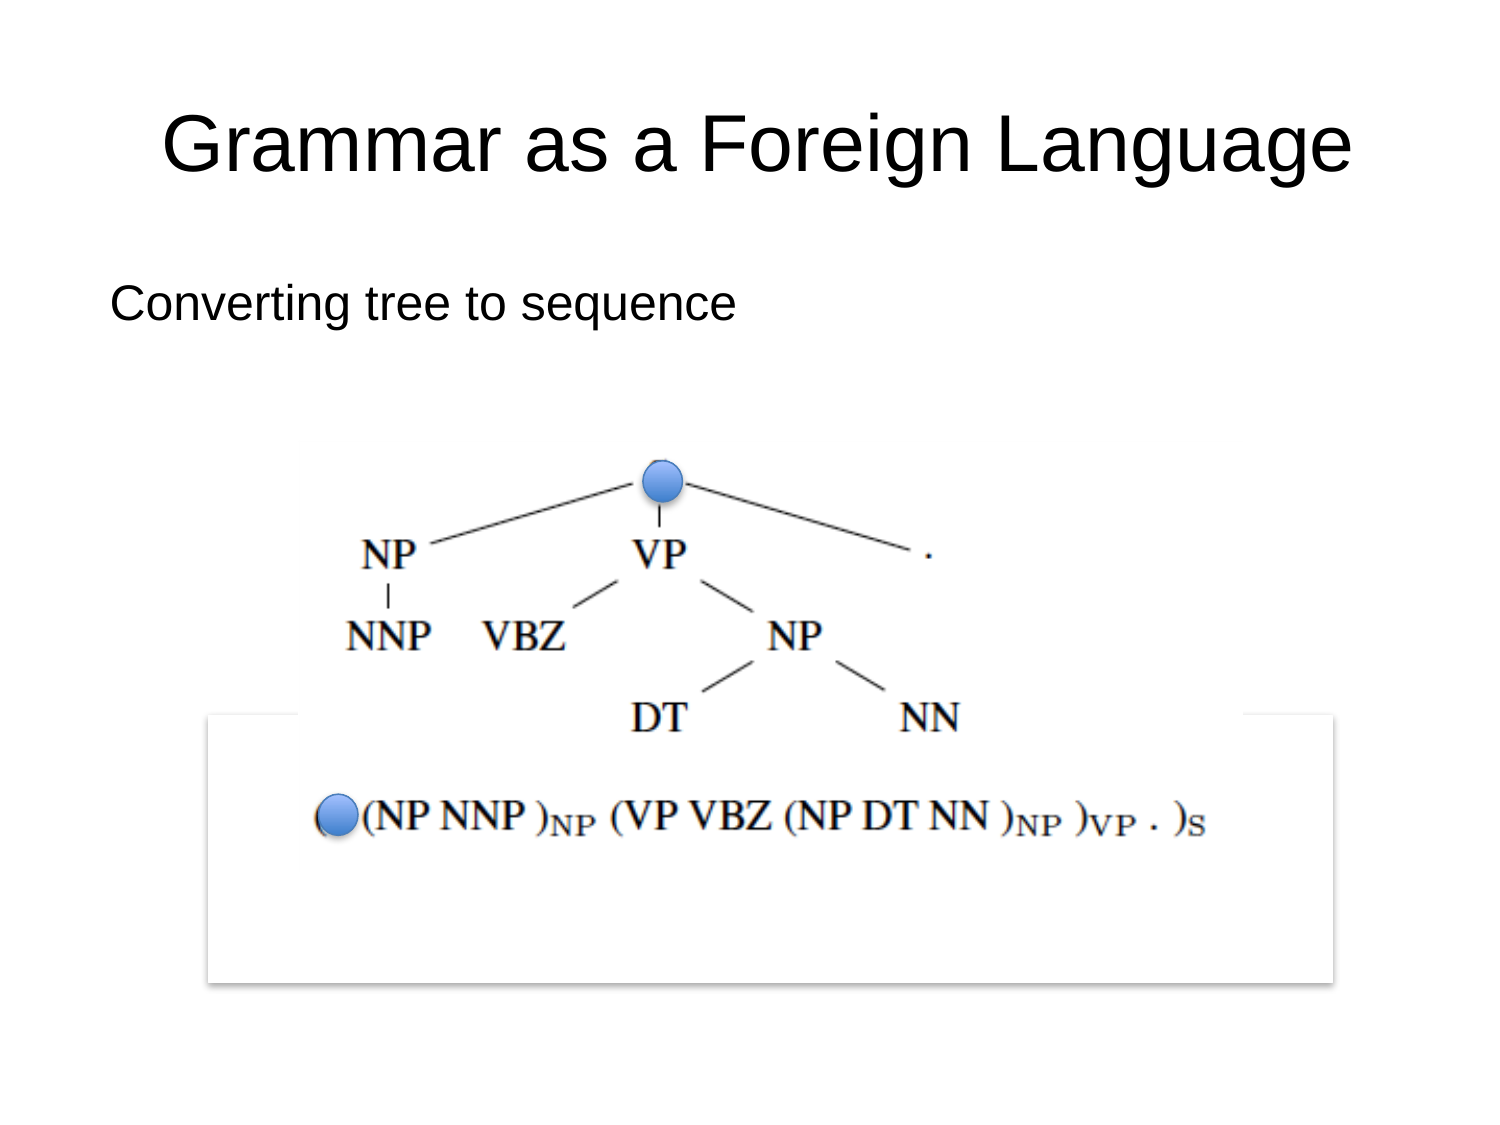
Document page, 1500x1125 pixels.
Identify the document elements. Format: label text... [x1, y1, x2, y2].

picture [298, 439, 1243, 872]
text_box [208, 715, 1333, 983]
list Converting tree to sequence [75, 262, 1425, 1005]
title Grammar as a Foreign Language [75, 45, 1425, 233]
